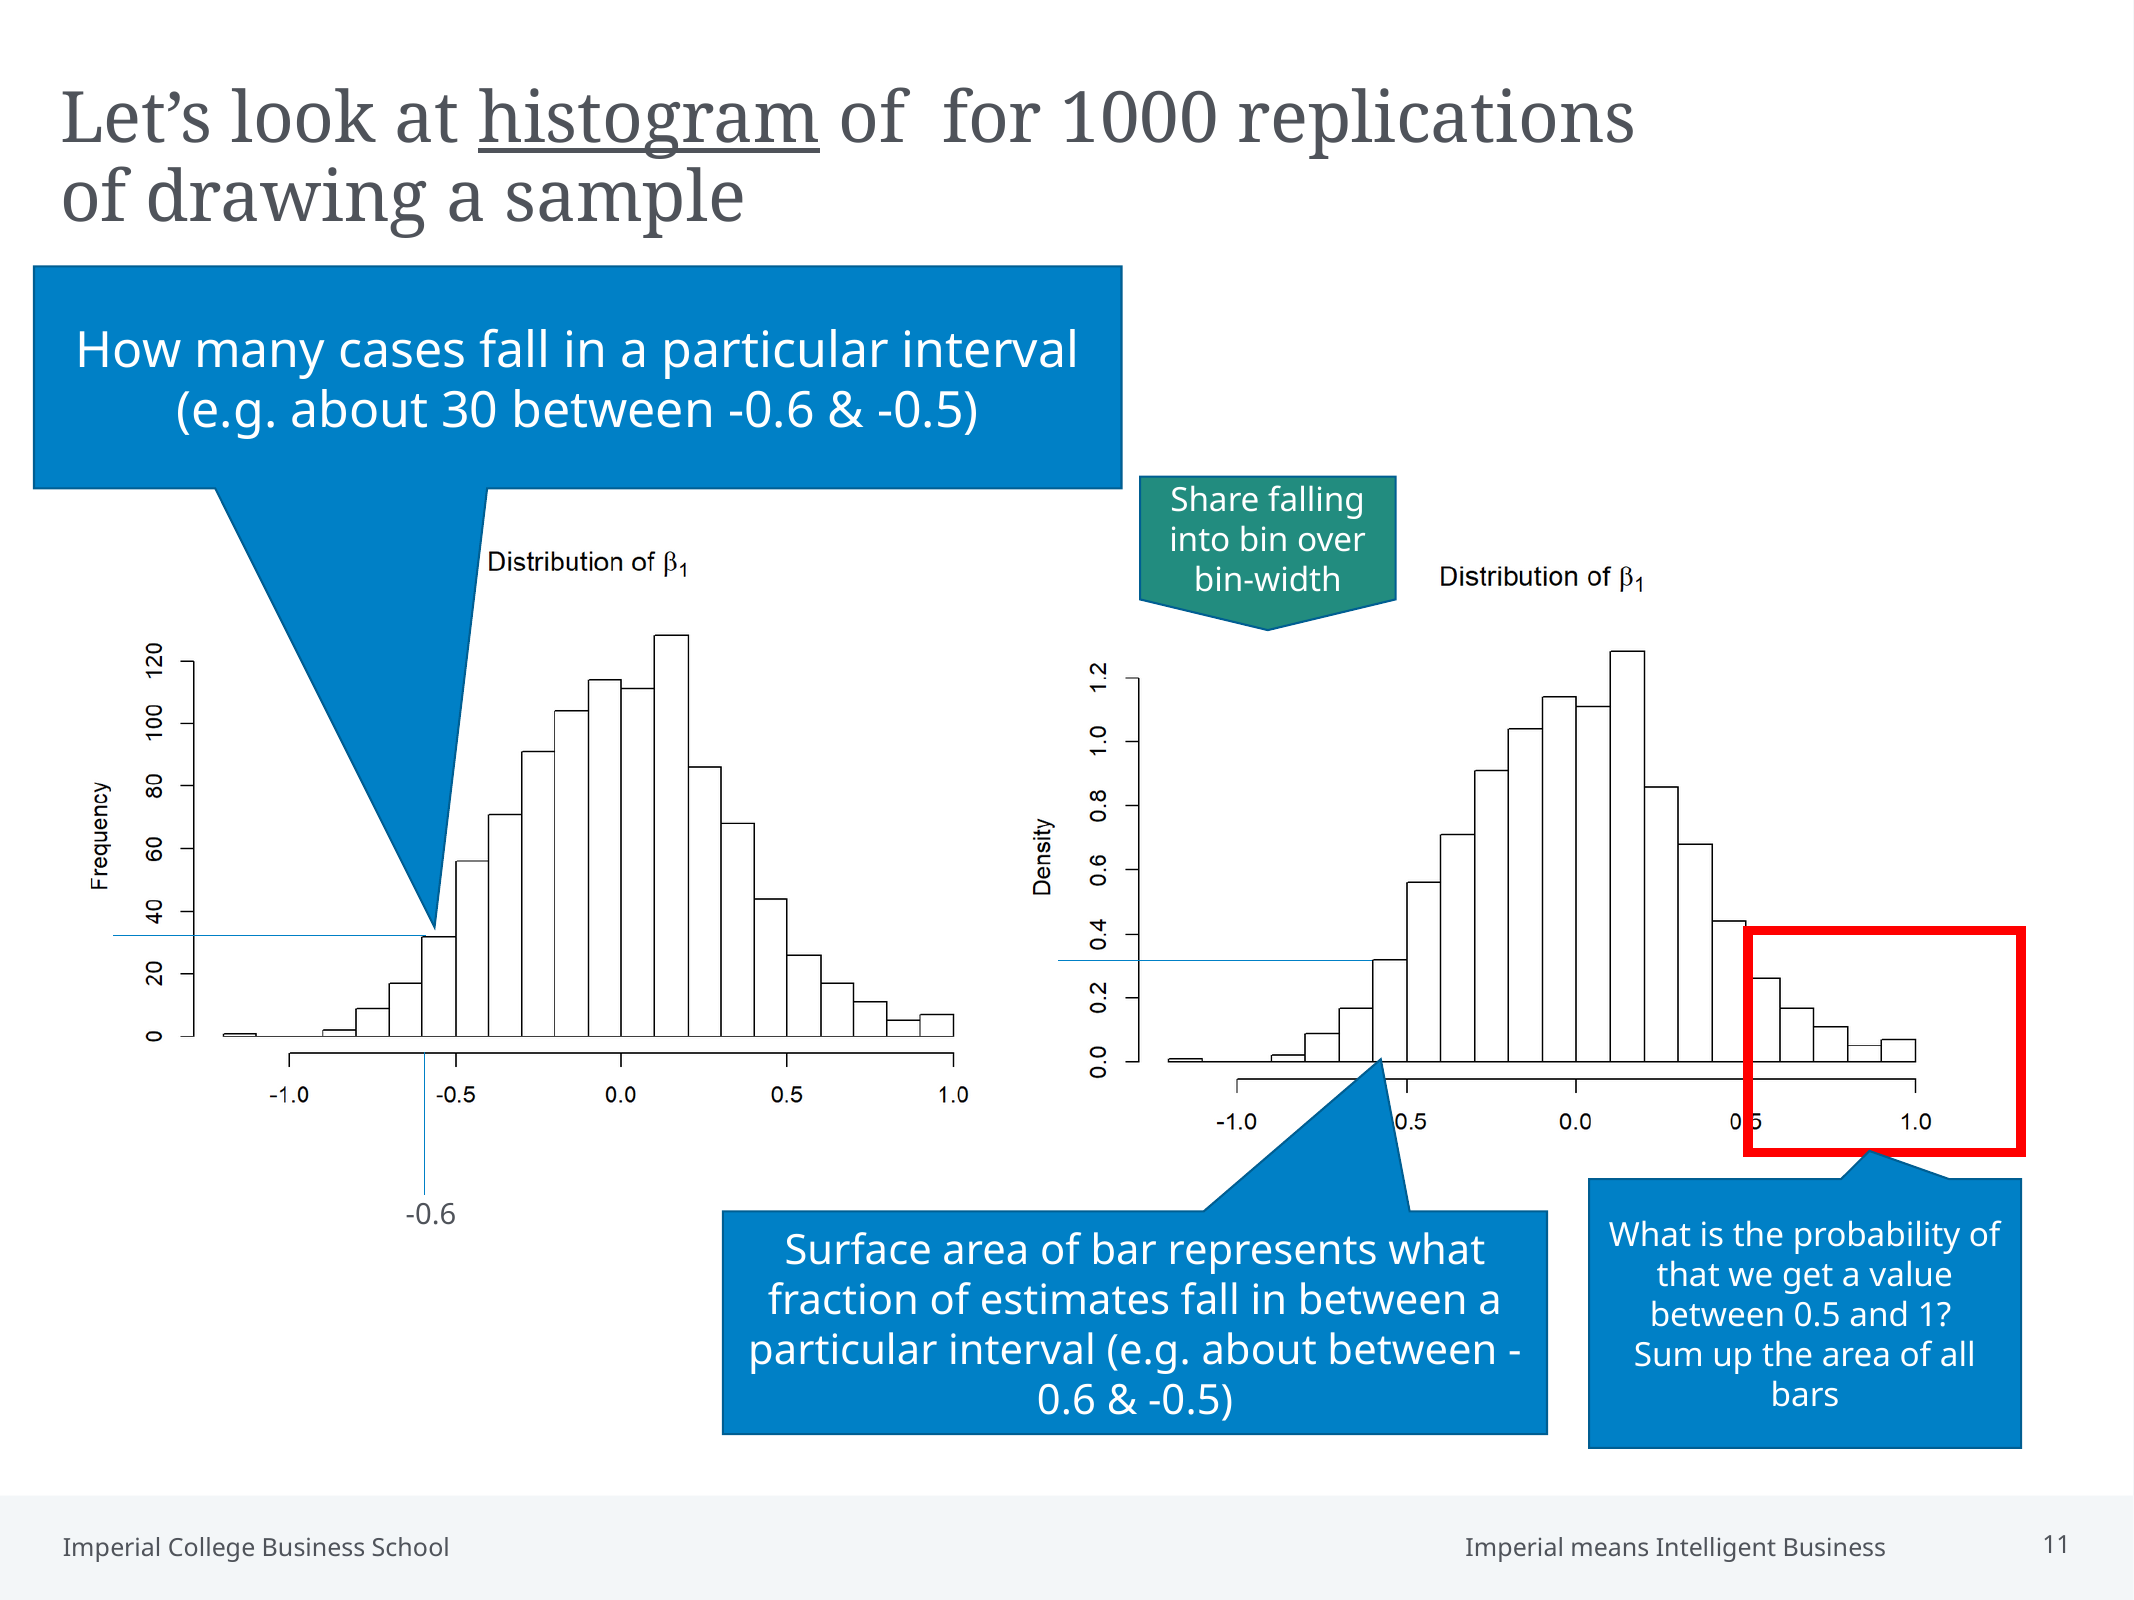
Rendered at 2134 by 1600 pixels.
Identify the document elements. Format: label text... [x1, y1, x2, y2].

text_box Share falling into bin over bin-width [1139, 475, 1397, 532]
picture [0, 517, 2121, 1156]
text_box What is the probability of that we get a value between 0.5 and 1? Sum up the area of all bars [1588, 1156, 2023, 1449]
text_box -0.6 [374, 1195, 488, 1231]
text_box How many cases fall in a particular interval (e.g. about 30 between -0.6 & -0.5) [32, 265, 1123, 517]
